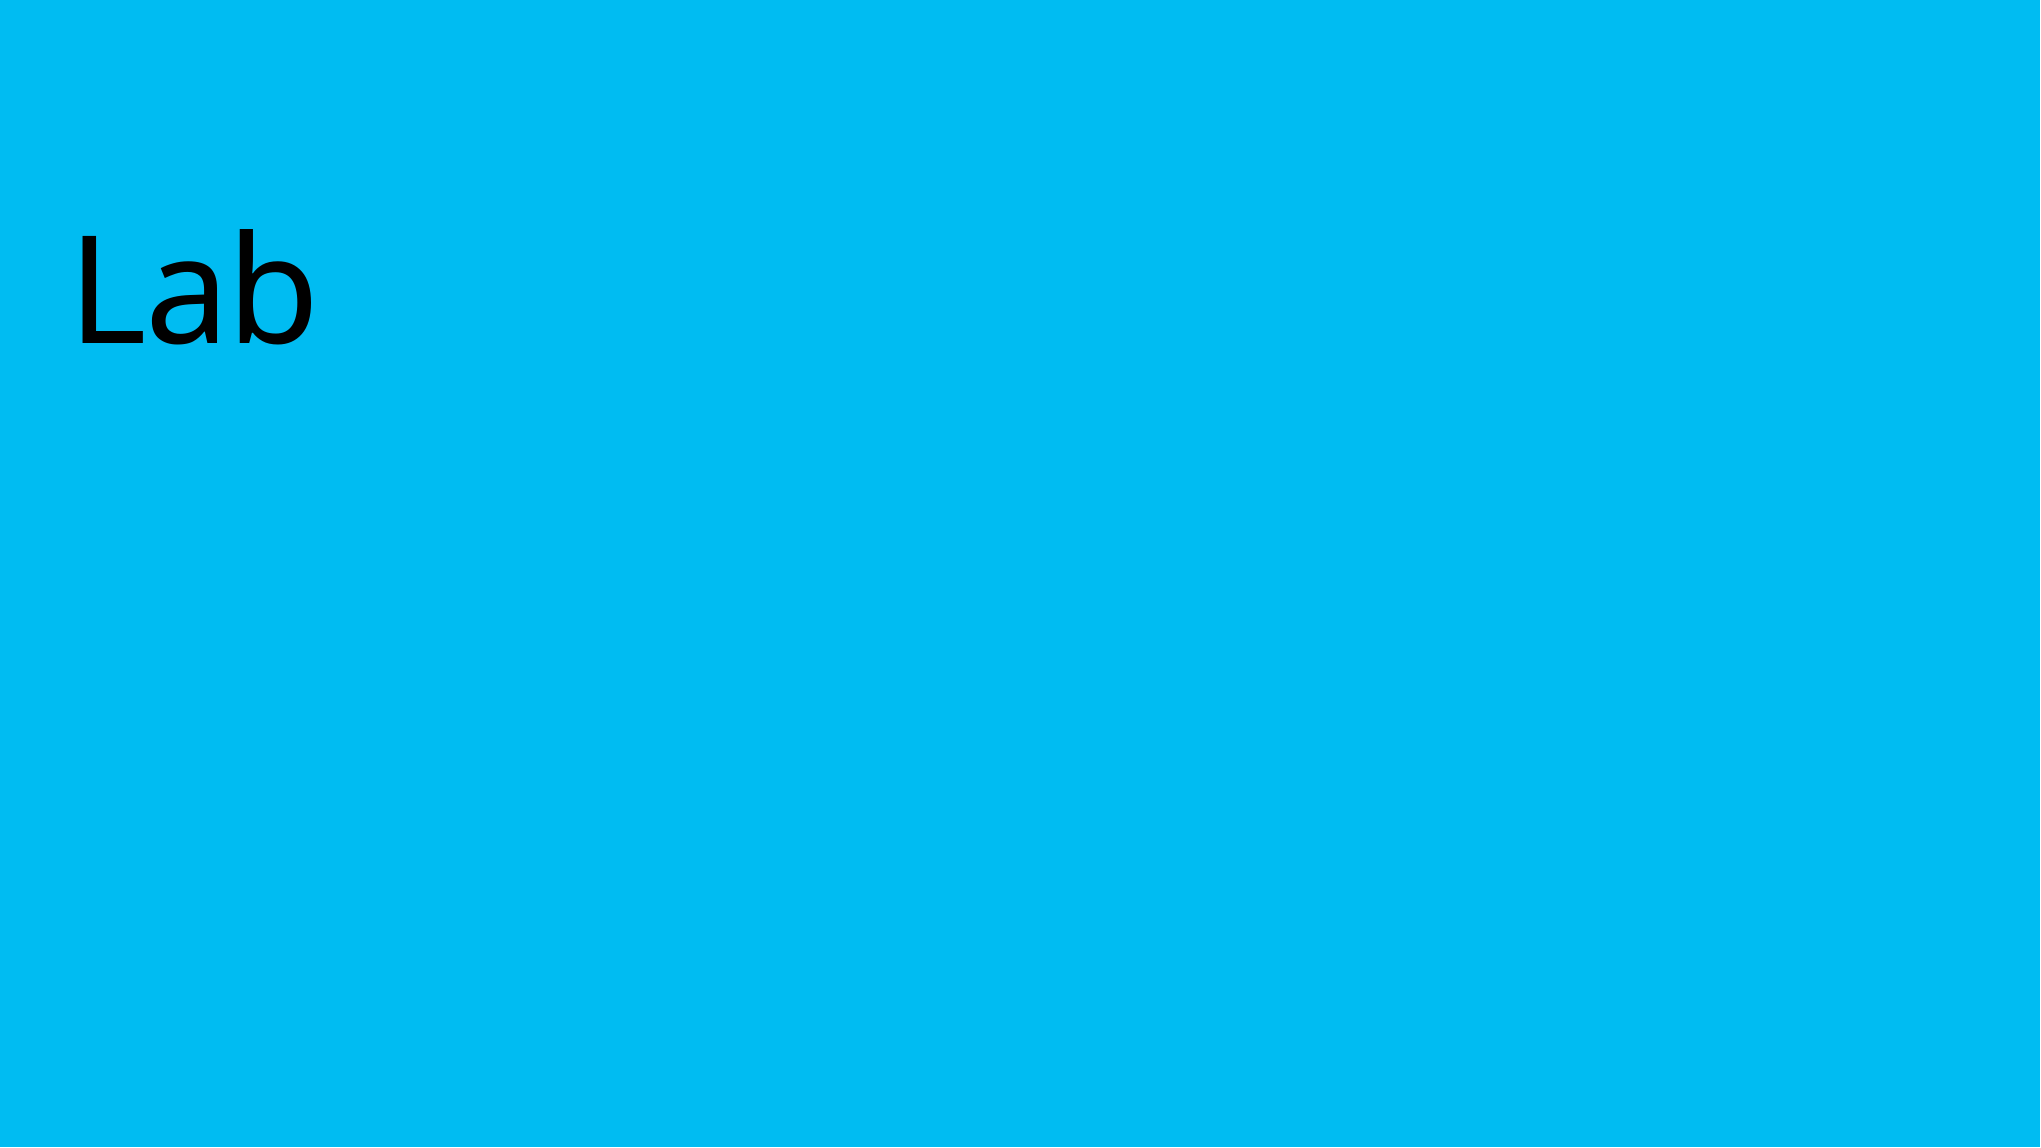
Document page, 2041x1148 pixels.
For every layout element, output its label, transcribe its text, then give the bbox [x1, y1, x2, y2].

title Lab [45, 198, 1546, 393]
